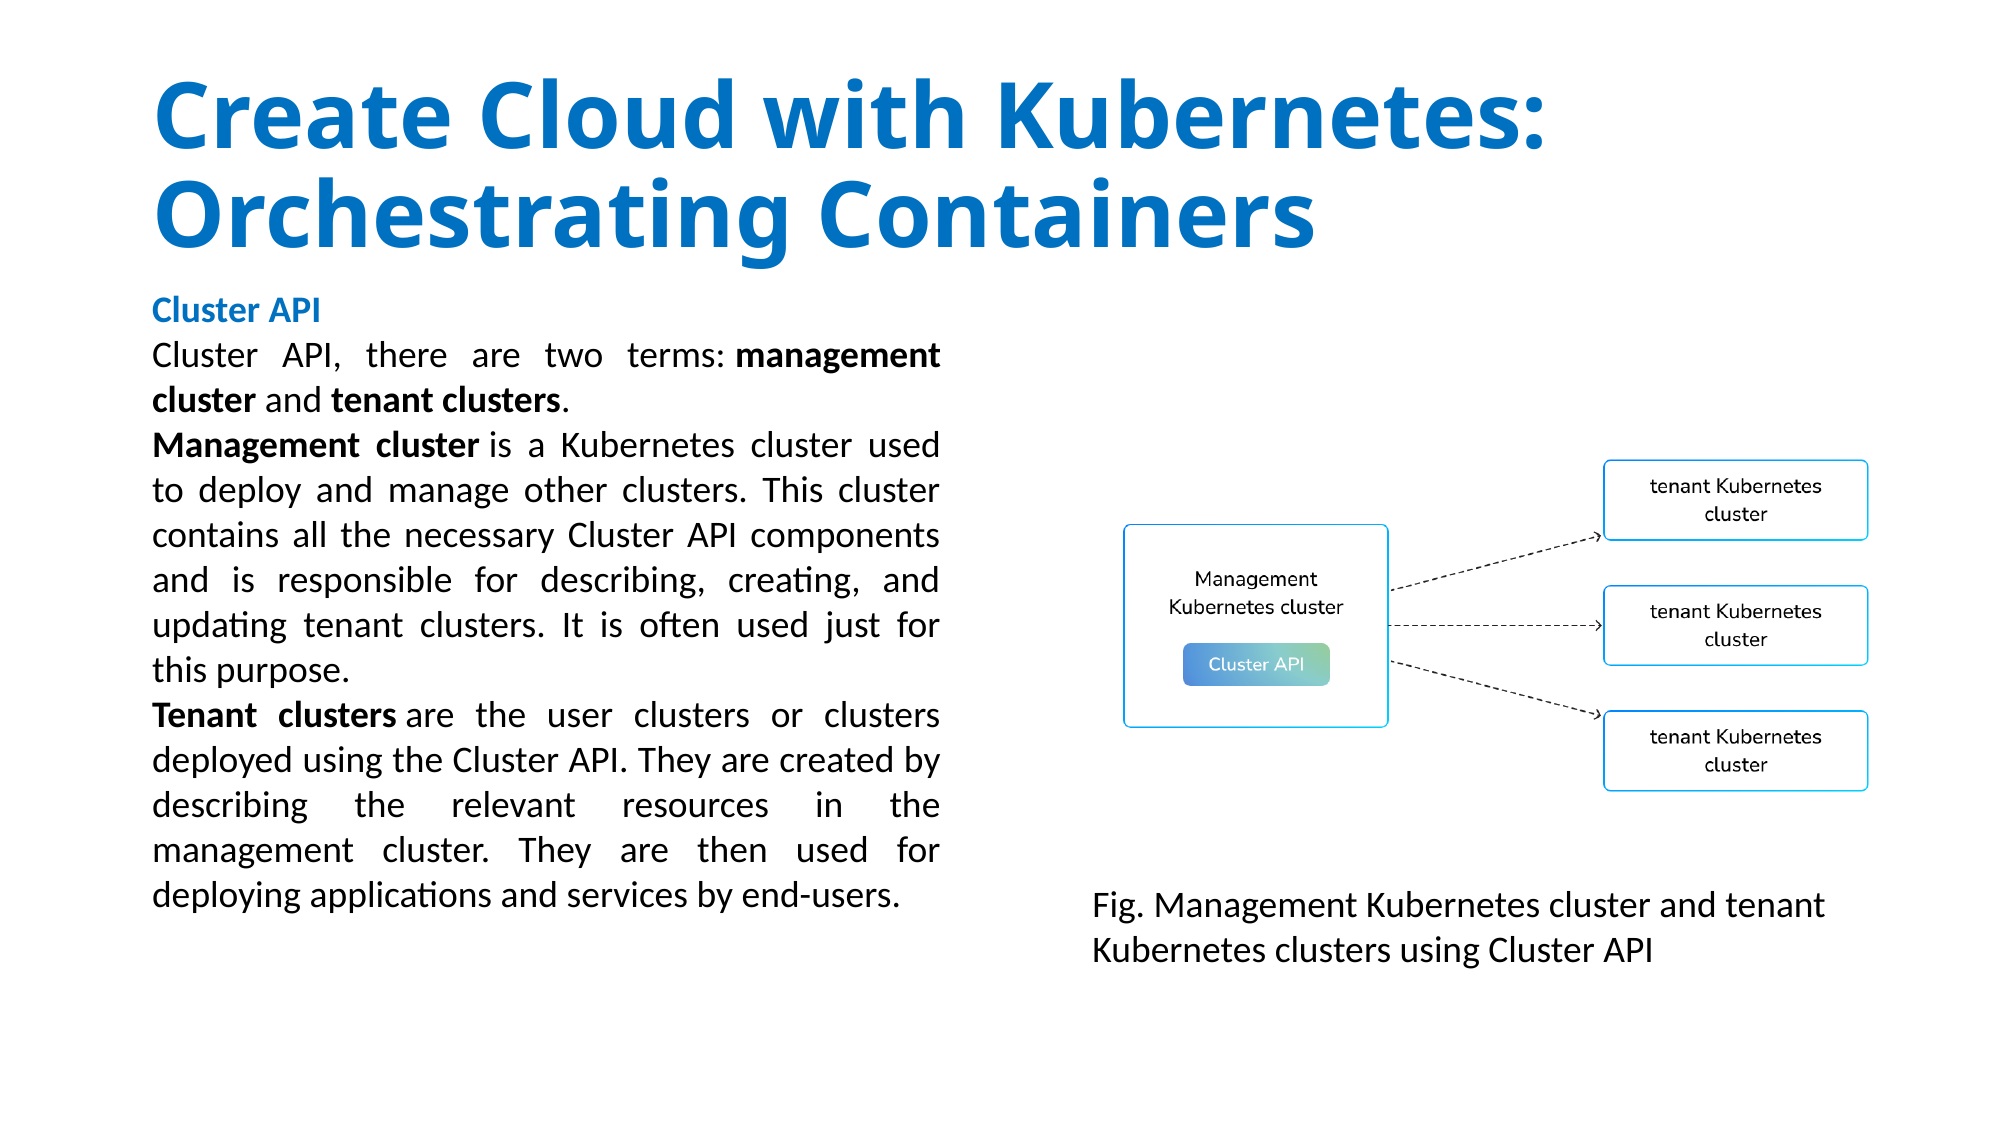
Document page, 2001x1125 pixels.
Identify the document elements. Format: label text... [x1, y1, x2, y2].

text_box Cluster API Cluster API, there are two terms: management cluster and tenant clusters. Management cluster is a Kubernetes cluster used to deploy and manage other clusters. This cluster contains all the necessary Cluster API components and is responsible for describing, creating, and updating tenant clusters. It is often used just for this purpose. Tenant clusters are the user clusters or clusters deployed using the Cluster API. They are created by describing the relevant resources in the management cluster. They are then used for deploying applications and services by end-users. [137, 277, 957, 967]
title Create Cloud with Kubernetes: Orchestrating Containers [137, 59, 1863, 278]
picture [1027, 325, 1970, 926]
text_box Fig. Management Kubernetes cluster and tenant Kubernetes clusters using Cluster API [1077, 926, 1970, 978]
